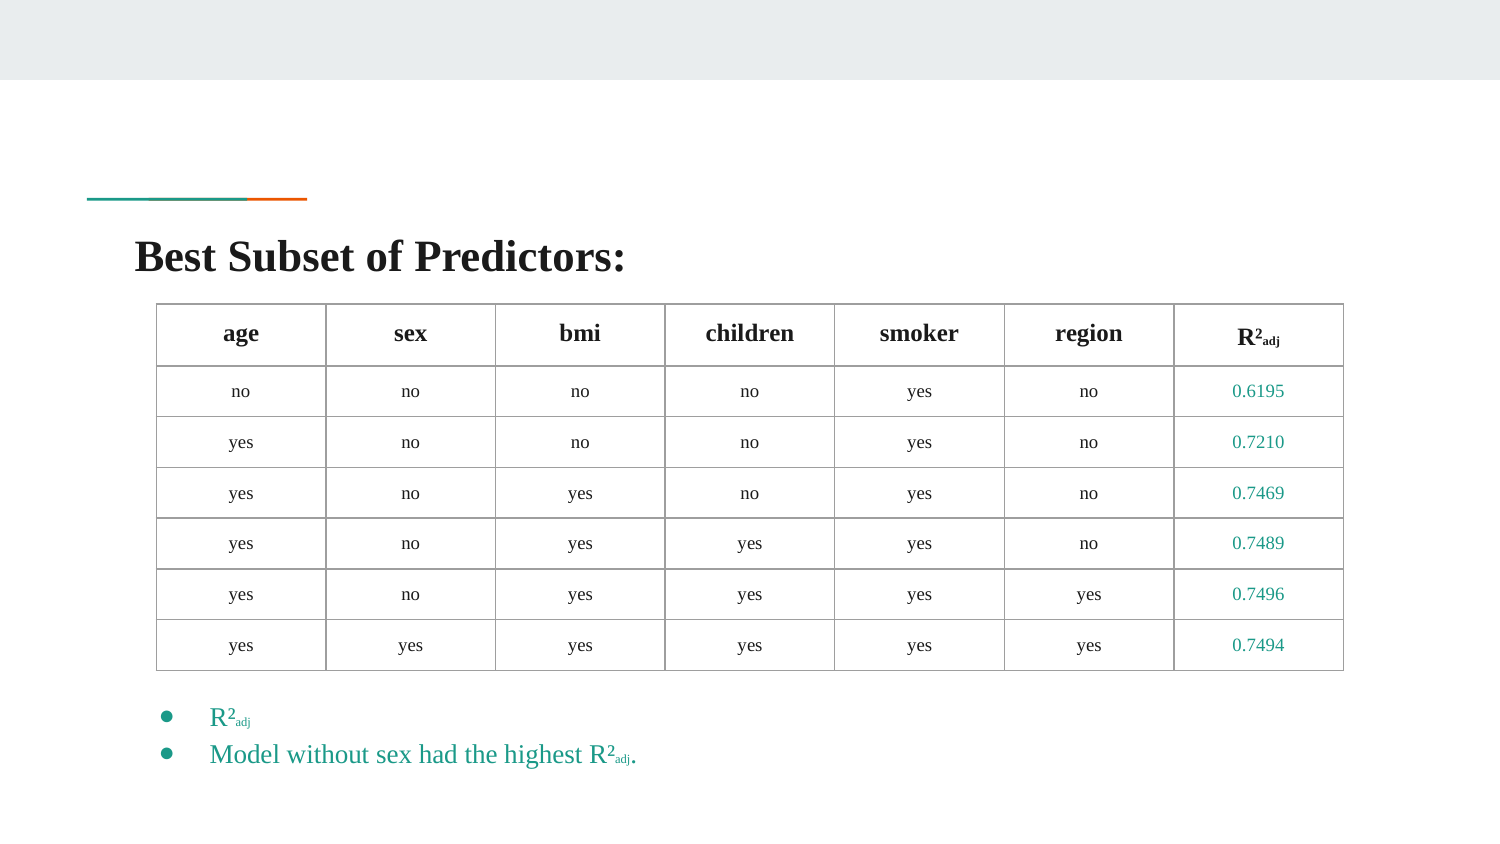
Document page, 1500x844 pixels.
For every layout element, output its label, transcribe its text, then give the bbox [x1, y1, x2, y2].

table_cell yes [157, 570, 325, 619]
table_cell no [1005, 519, 1173, 568]
table_header children [666, 305, 834, 365]
table_cell yes [666, 570, 834, 619]
table_cell yes [157, 620, 325, 670]
table_cell 0.7210 [1175, 417, 1343, 467]
table_cell yes [835, 417, 1004, 467]
table_cell 0.7496 [1175, 570, 1343, 619]
table_cell yes [157, 519, 325, 568]
table_header region [1005, 305, 1173, 365]
table_cell yes [157, 468, 325, 517]
table_cell no [1005, 468, 1173, 517]
table_header sex [327, 305, 495, 365]
table_cell no [157, 367, 325, 416]
table_header bmi [496, 305, 664, 365]
table_cell 0.7494 [1175, 620, 1343, 670]
table_cell 0.7489 [1175, 519, 1343, 568]
table_cell no [1005, 417, 1173, 467]
table_cell yes [157, 417, 325, 467]
table_cell no [327, 367, 495, 416]
table_cell yes [1005, 620, 1173, 670]
table_cell yes [835, 367, 1004, 416]
table_cell 0.7469 [1175, 468, 1343, 517]
table_cell yes [496, 519, 664, 568]
table_cell no [496, 417, 664, 467]
table_cell yes [496, 468, 664, 517]
table_cell yes [327, 620, 495, 670]
table_cell yes [666, 620, 834, 670]
title Best Subset of Predictors: [119, 216, 1381, 305]
list R²adj Model without sex had the highest R²adj. [119, 341, 1381, 712]
table_cell no [666, 367, 834, 416]
table_cell no [327, 468, 495, 517]
table_cell no [666, 468, 834, 517]
table_cell no [496, 367, 664, 416]
table_header R²adj [1175, 305, 1343, 365]
table_cell yes [1005, 570, 1173, 619]
table_header age [157, 305, 325, 365]
table_cell no [327, 417, 495, 467]
table_cell no [327, 519, 495, 568]
table_header smoker [835, 305, 1004, 365]
table_cell yes [835, 570, 1004, 619]
table_cell yes [835, 468, 1004, 517]
table_cell yes [835, 519, 1004, 568]
table_cell no [666, 417, 834, 467]
table_cell no [327, 570, 495, 619]
table_cell 0.6195 [1175, 367, 1343, 416]
table_cell yes [496, 620, 664, 670]
table_cell no [1005, 367, 1173, 416]
table_cell yes [835, 620, 1004, 670]
table_cell yes [496, 570, 664, 619]
table_cell yes [666, 519, 834, 568]
